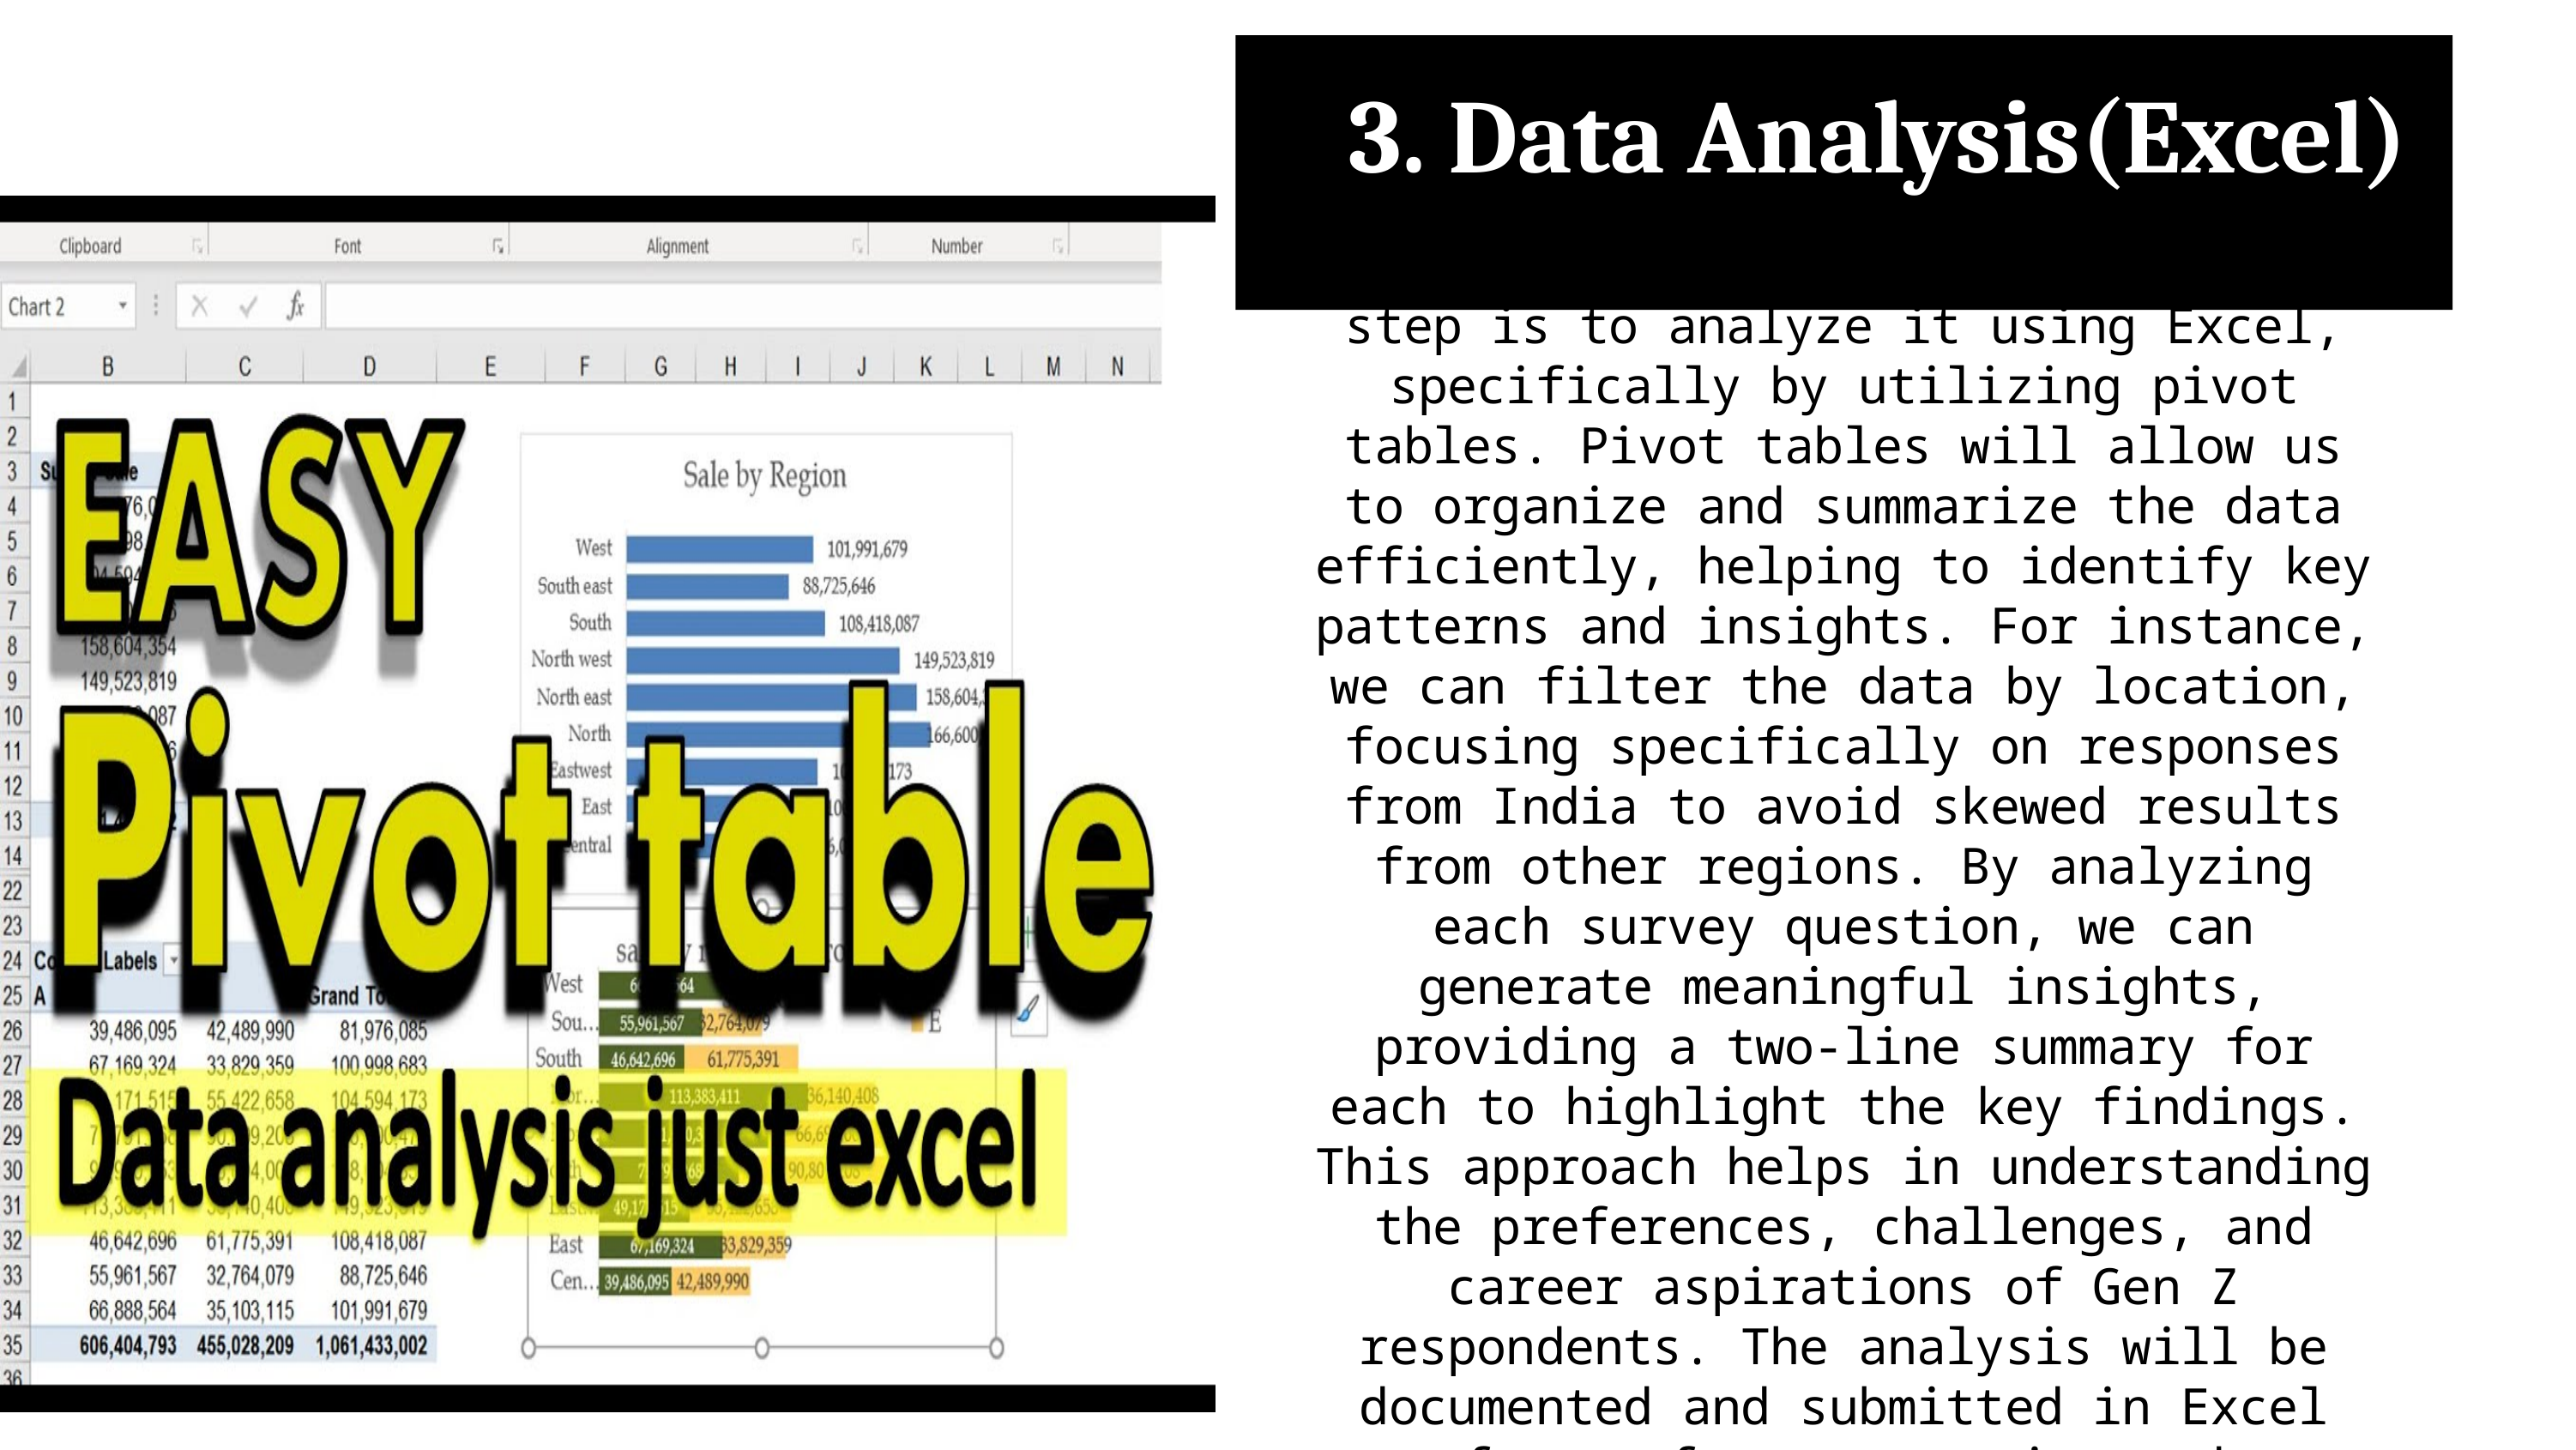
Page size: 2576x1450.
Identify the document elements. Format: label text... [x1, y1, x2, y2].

picture [0, 196, 1216, 1412]
title 3. Data Analysis(Excel) [1235, 35, 2453, 311]
text_box After cleaning the data, the next step is to analyze it using Excel, specifically by utilizing pivot tables. Pivot tables will allow us to organize and summarize the data efficiently, helping to identify key patterns and insights. For instance, we can filter the data by location, focusing specifically on responses from India to avoid skewed results from other regions. By analyzing each survey question, we can generate meaningful insights, providing a two-line summary for each to highlight the key findings. This approach helps in understanding the preferences, challenges, and career aspirations of Gen Z respondents. The analysis will be documented and submitted in Excel format for easy review and stakeholder presentation. [1313, 232, 2374, 1450]
